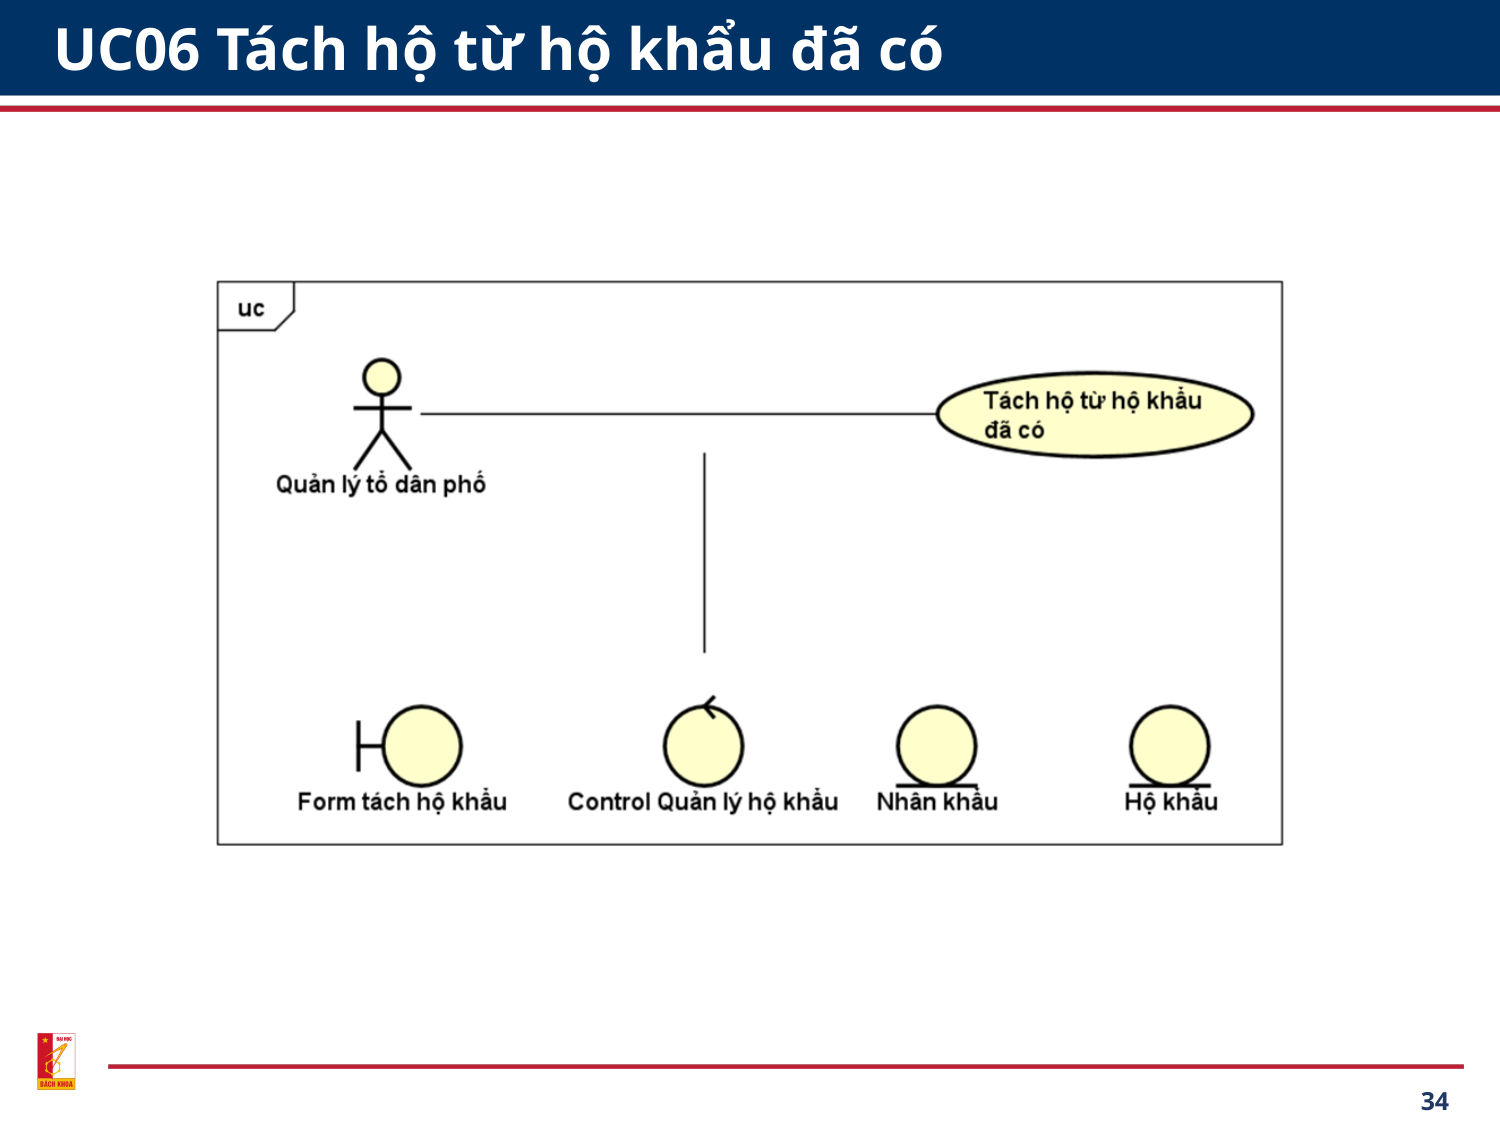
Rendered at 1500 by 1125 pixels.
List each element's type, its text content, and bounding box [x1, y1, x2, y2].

slide_number 34 [1126, 1078, 1464, 1125]
picture [0, 0, 1500, 1125]
title UC06 Tách hộ từ hộ khẩu đã có [38, 12, 1462, 87]
